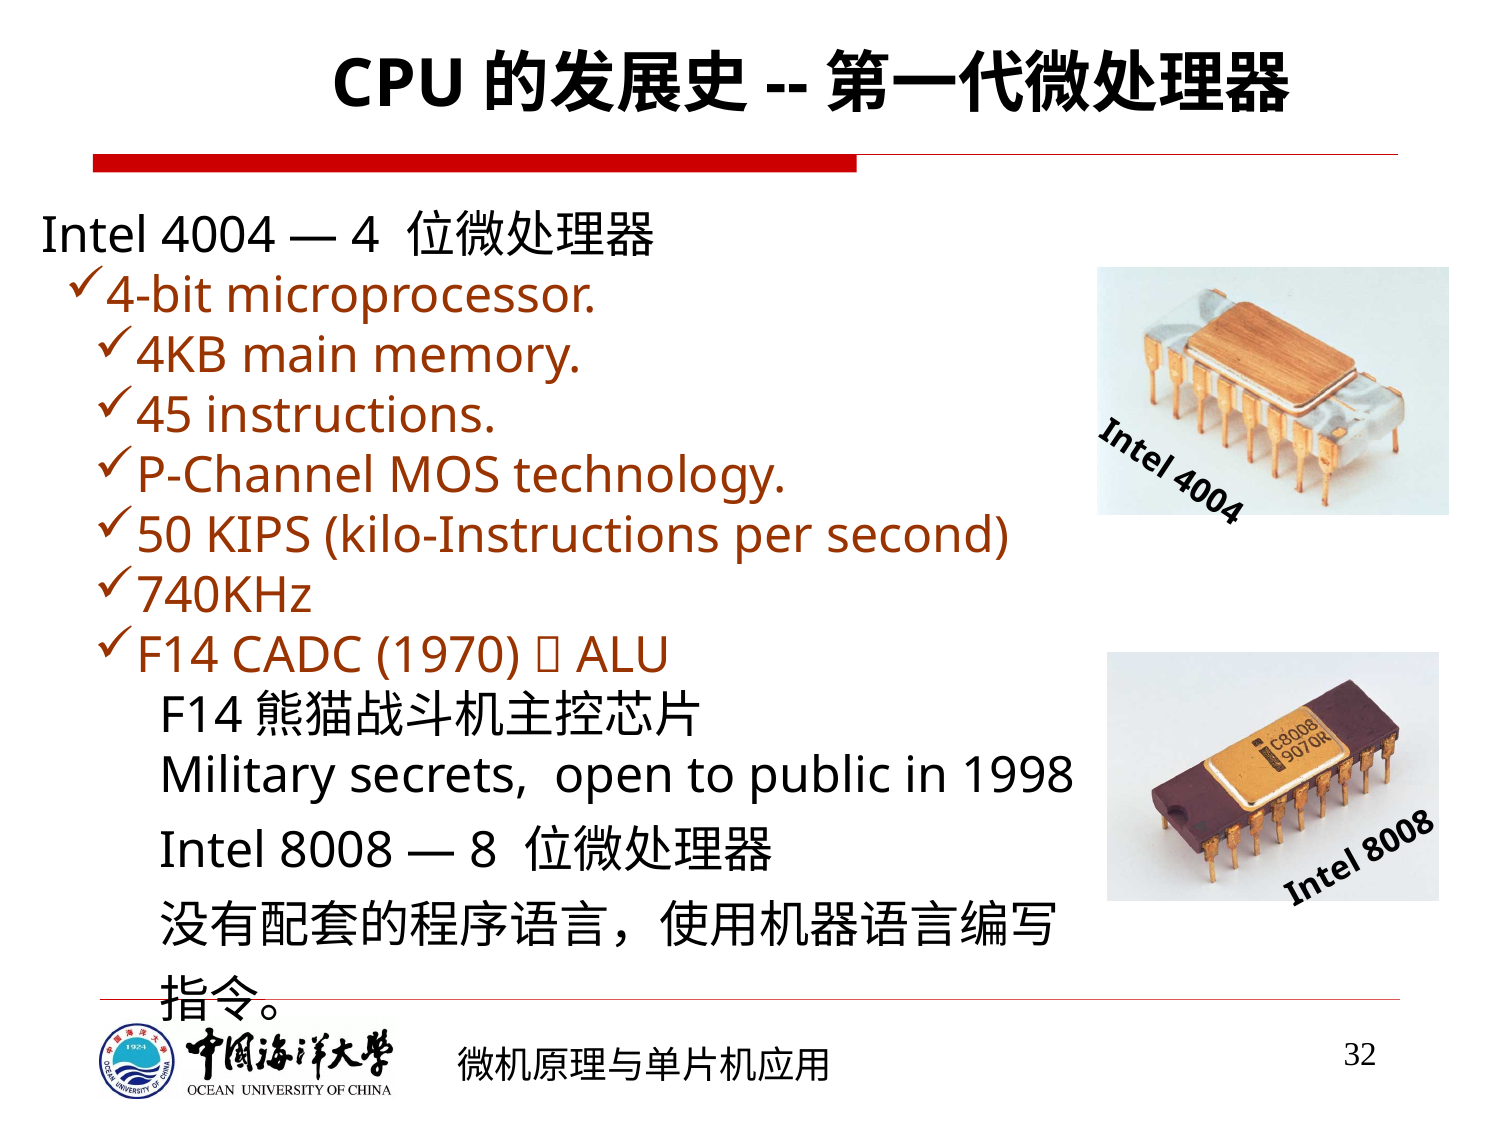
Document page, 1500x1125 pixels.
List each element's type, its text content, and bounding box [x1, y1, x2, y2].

title CPU的发展史--第一代微处理器 [197, 29, 1426, 128]
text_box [1107, 652, 1446, 901]
slide_number 32 [1328, 1024, 1407, 1103]
picture [99, 1036, 396, 1099]
text_box Intel 4004 — 4 位微处理器 4-bit microprocessor. 4KB main memory. 45 instructions. P-Channel MOS technology. 50 KIPS (kilo-Instructions per second) 740KHz F14 CADC (1970)  ALU F14熊猫战斗机主控芯片 Military secrets, open to public in 1998 Intel 8008 — 8 位微处理器 没有配套的程序语言，使用机器语言编写指令。 [32, 171, 1102, 1036]
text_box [1086, 266, 1449, 516]
